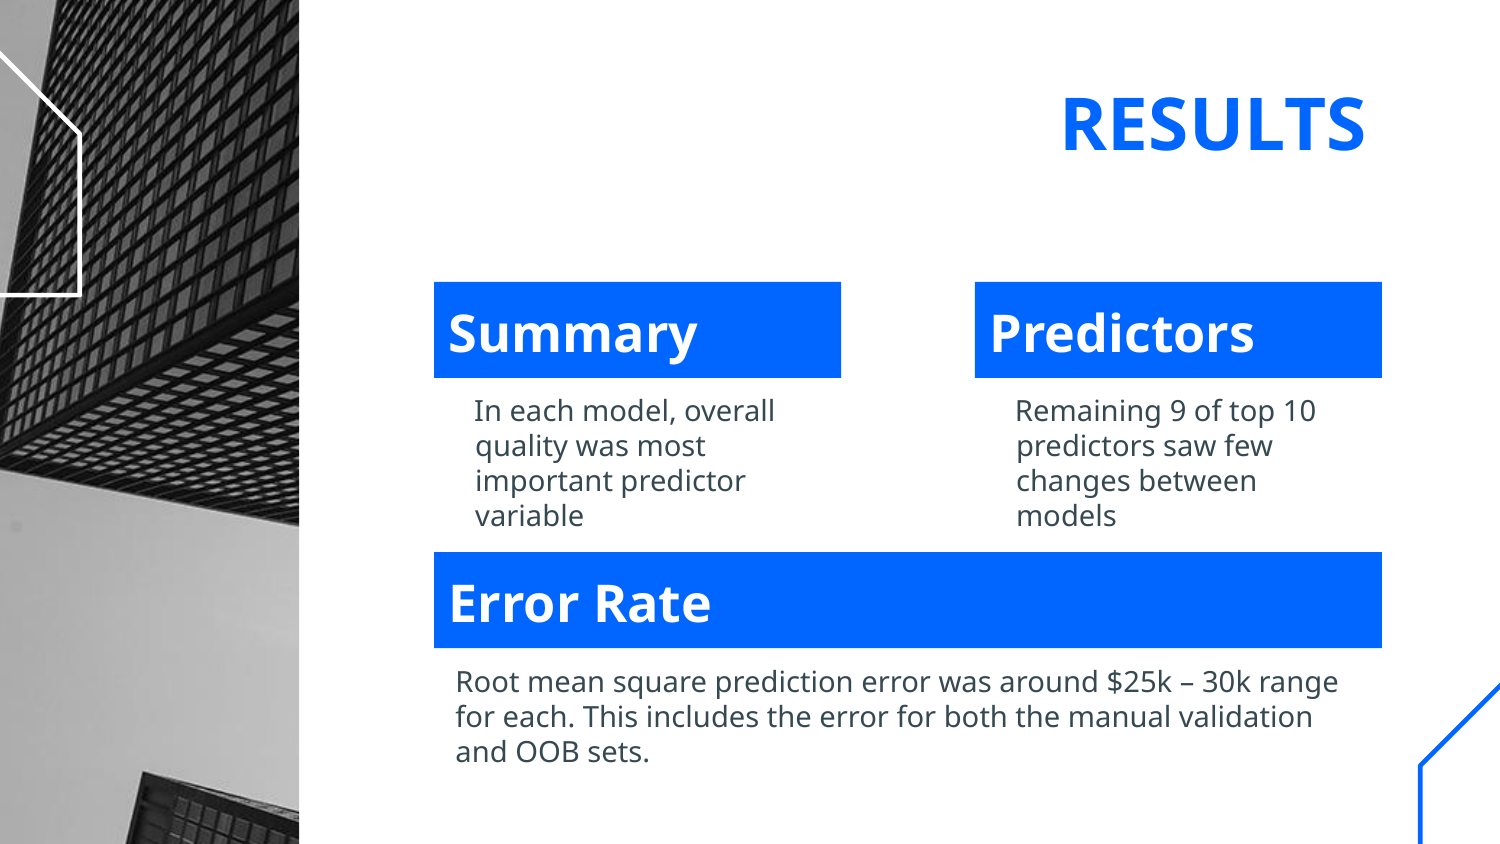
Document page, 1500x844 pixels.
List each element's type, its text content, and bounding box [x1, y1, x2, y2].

title Summary [434, 281, 842, 378]
title RESULTS [434, 62, 1382, 200]
title Predictors [974, 281, 1382, 378]
subtitle Root mean square prediction error was around $25k – 30k range for each. This includes the error for both the manual validation and OOB sets. [440, 649, 1359, 813]
title Error Rate [434, 552, 1382, 649]
subtitle In each model, overall quality was most important predictor variable [440, 378, 835, 543]
subtitle Remaining 9 of top 10 predictors saw few changes between models [981, 378, 1376, 543]
picture [0, 0, 300, 844]
